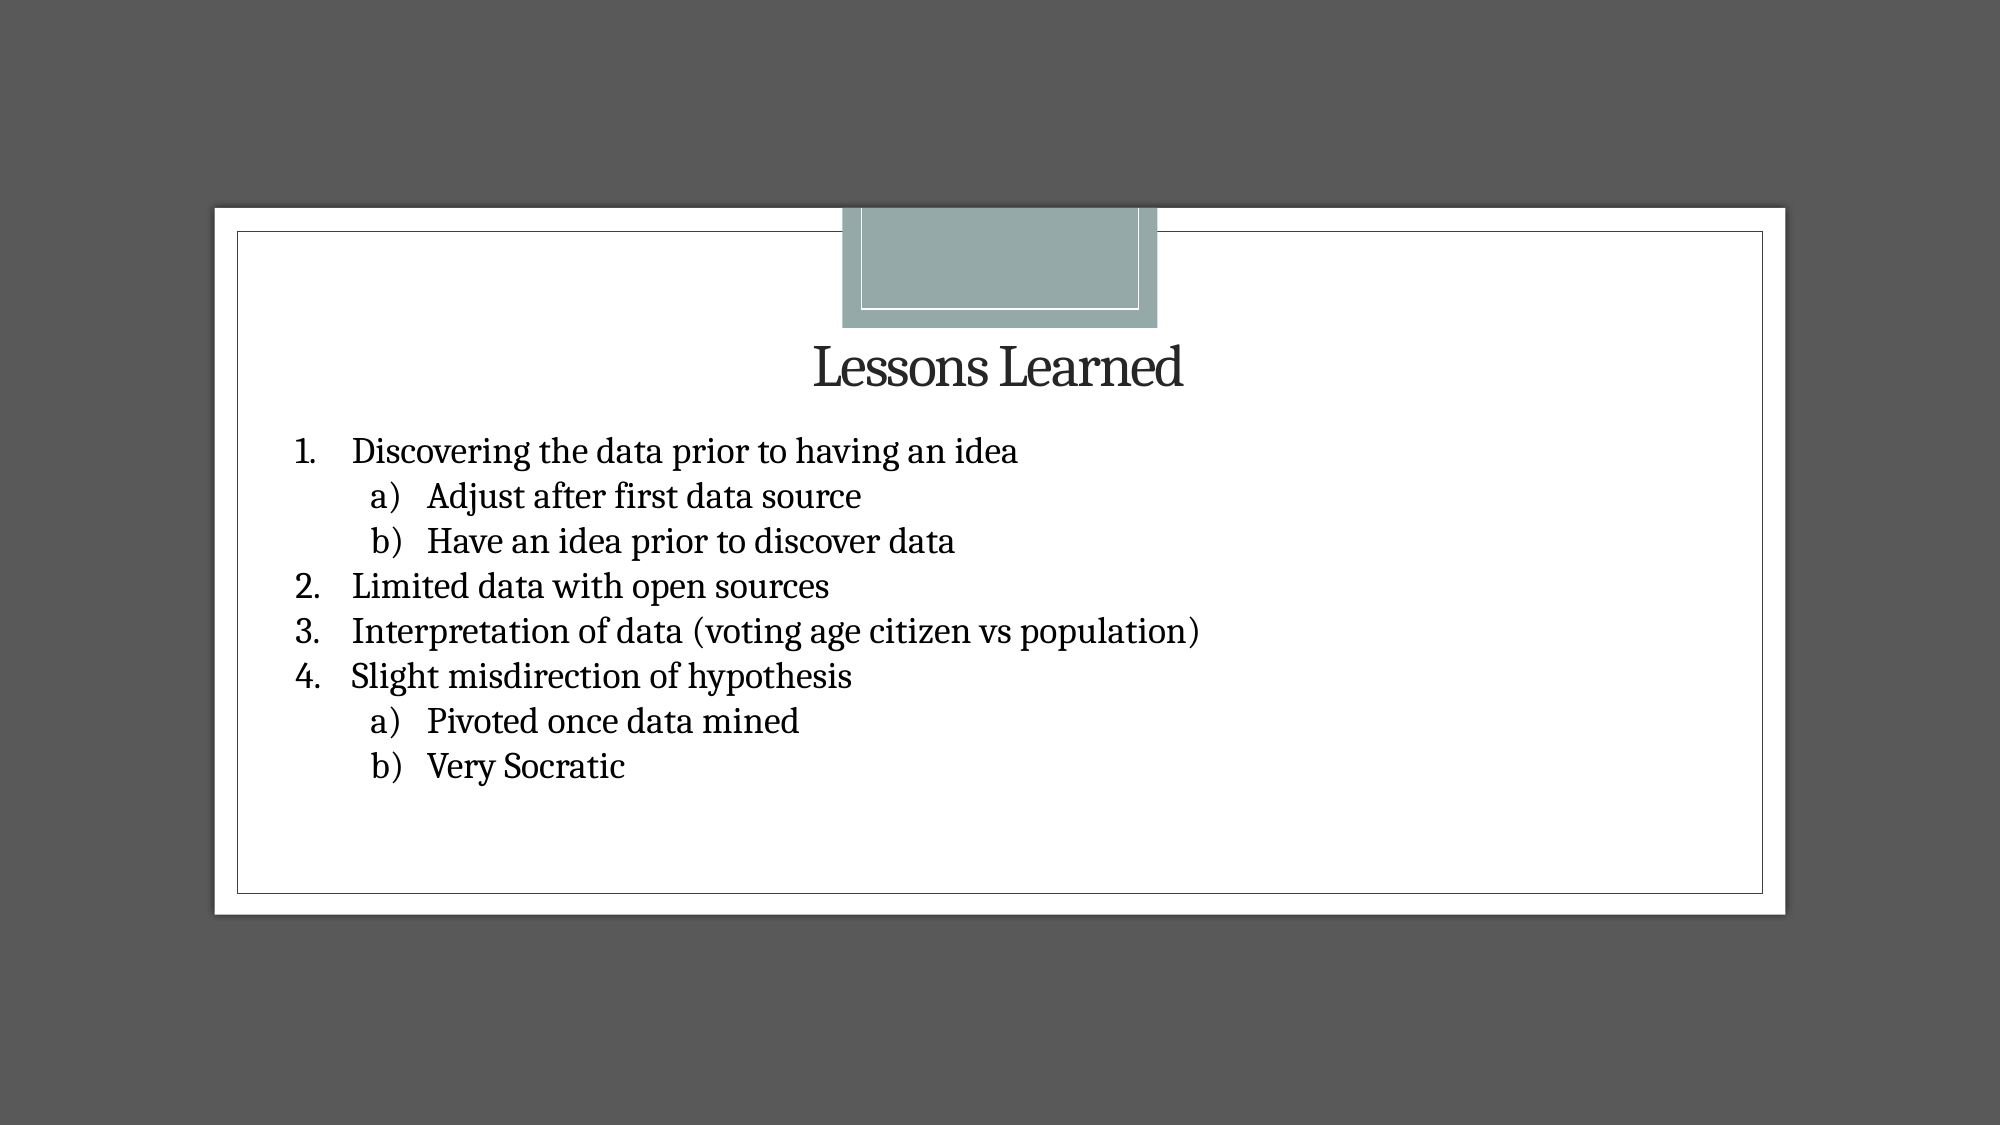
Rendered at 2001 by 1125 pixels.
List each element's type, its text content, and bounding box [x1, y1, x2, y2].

title Lessons Learned [266, 330, 1733, 406]
text_box Discovering the data prior to having an idea Adjust after first data source Have an idea prior to discover data Limited data with open sources Interpretation of data (voting age citizen vs population) Slight misdirection of hypothesis Pivoted once data mined Very Socratic [280, 418, 1733, 929]
